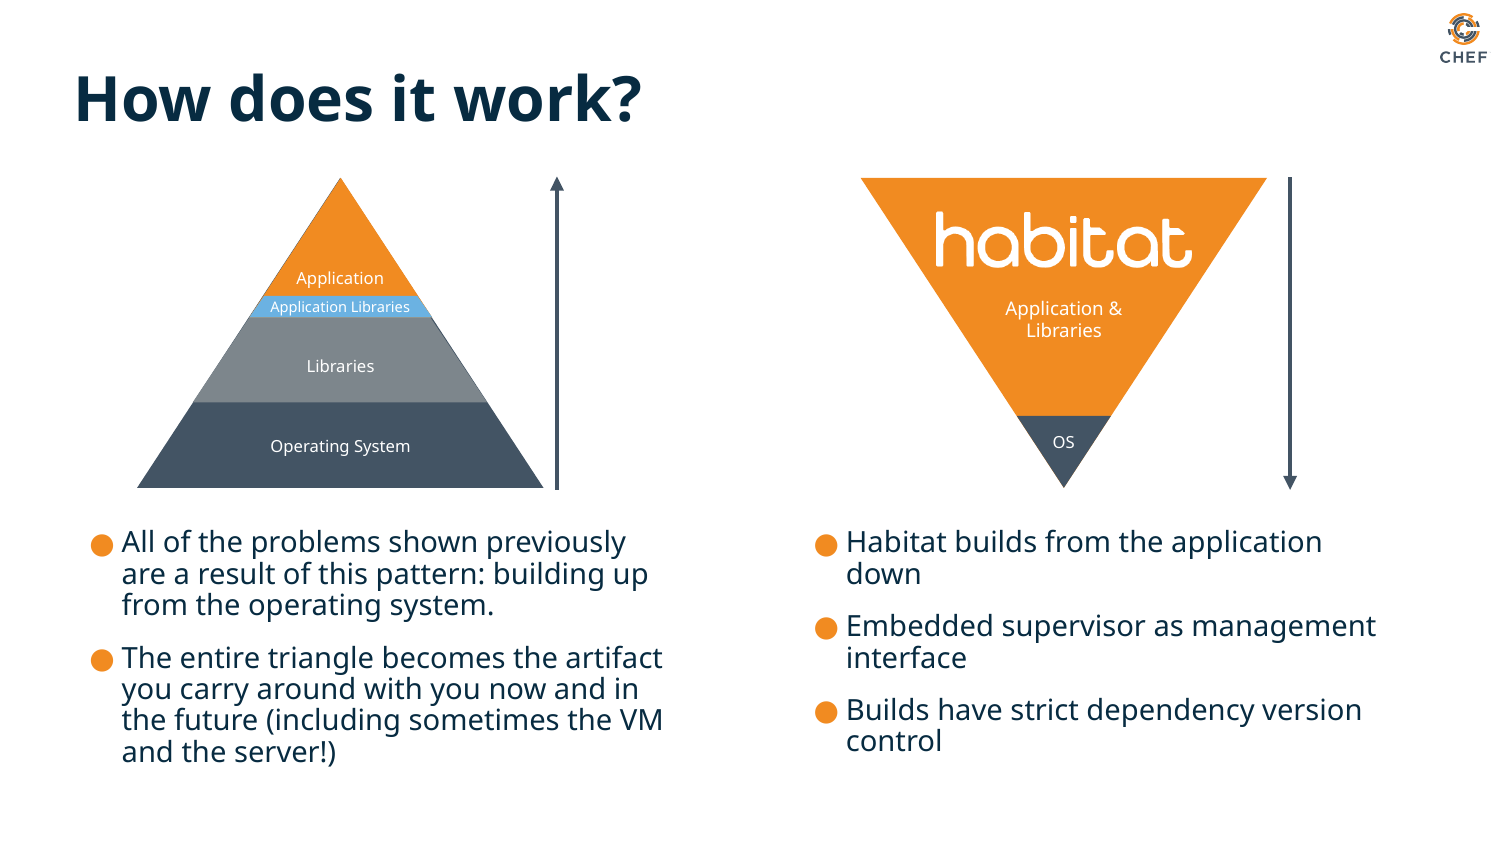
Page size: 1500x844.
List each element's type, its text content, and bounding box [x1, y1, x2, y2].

title How does it work? [62, 56, 1438, 125]
text_box [860, 177, 1268, 416]
picture [1440, 13, 1491, 63]
text_box [1047, 463, 1081, 488]
picture [935, 211, 1192, 268]
text_box [1016, 415, 1111, 438]
list All of the problems shown previously are a result of this pattern: building up from the operating system. The entire triangle becomes the artifact you carry around with you now and in the future (including sometimes the VM and the server!) [62, 516, 684, 739]
text_box OS [1031, 416, 1097, 463]
list Habitat builds from the application down Embedded supervisor as management interface Builds have strict dependency version control [786, 516, 1415, 739]
text_box Application & Libraries [980, 281, 1148, 338]
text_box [136, 177, 544, 489]
